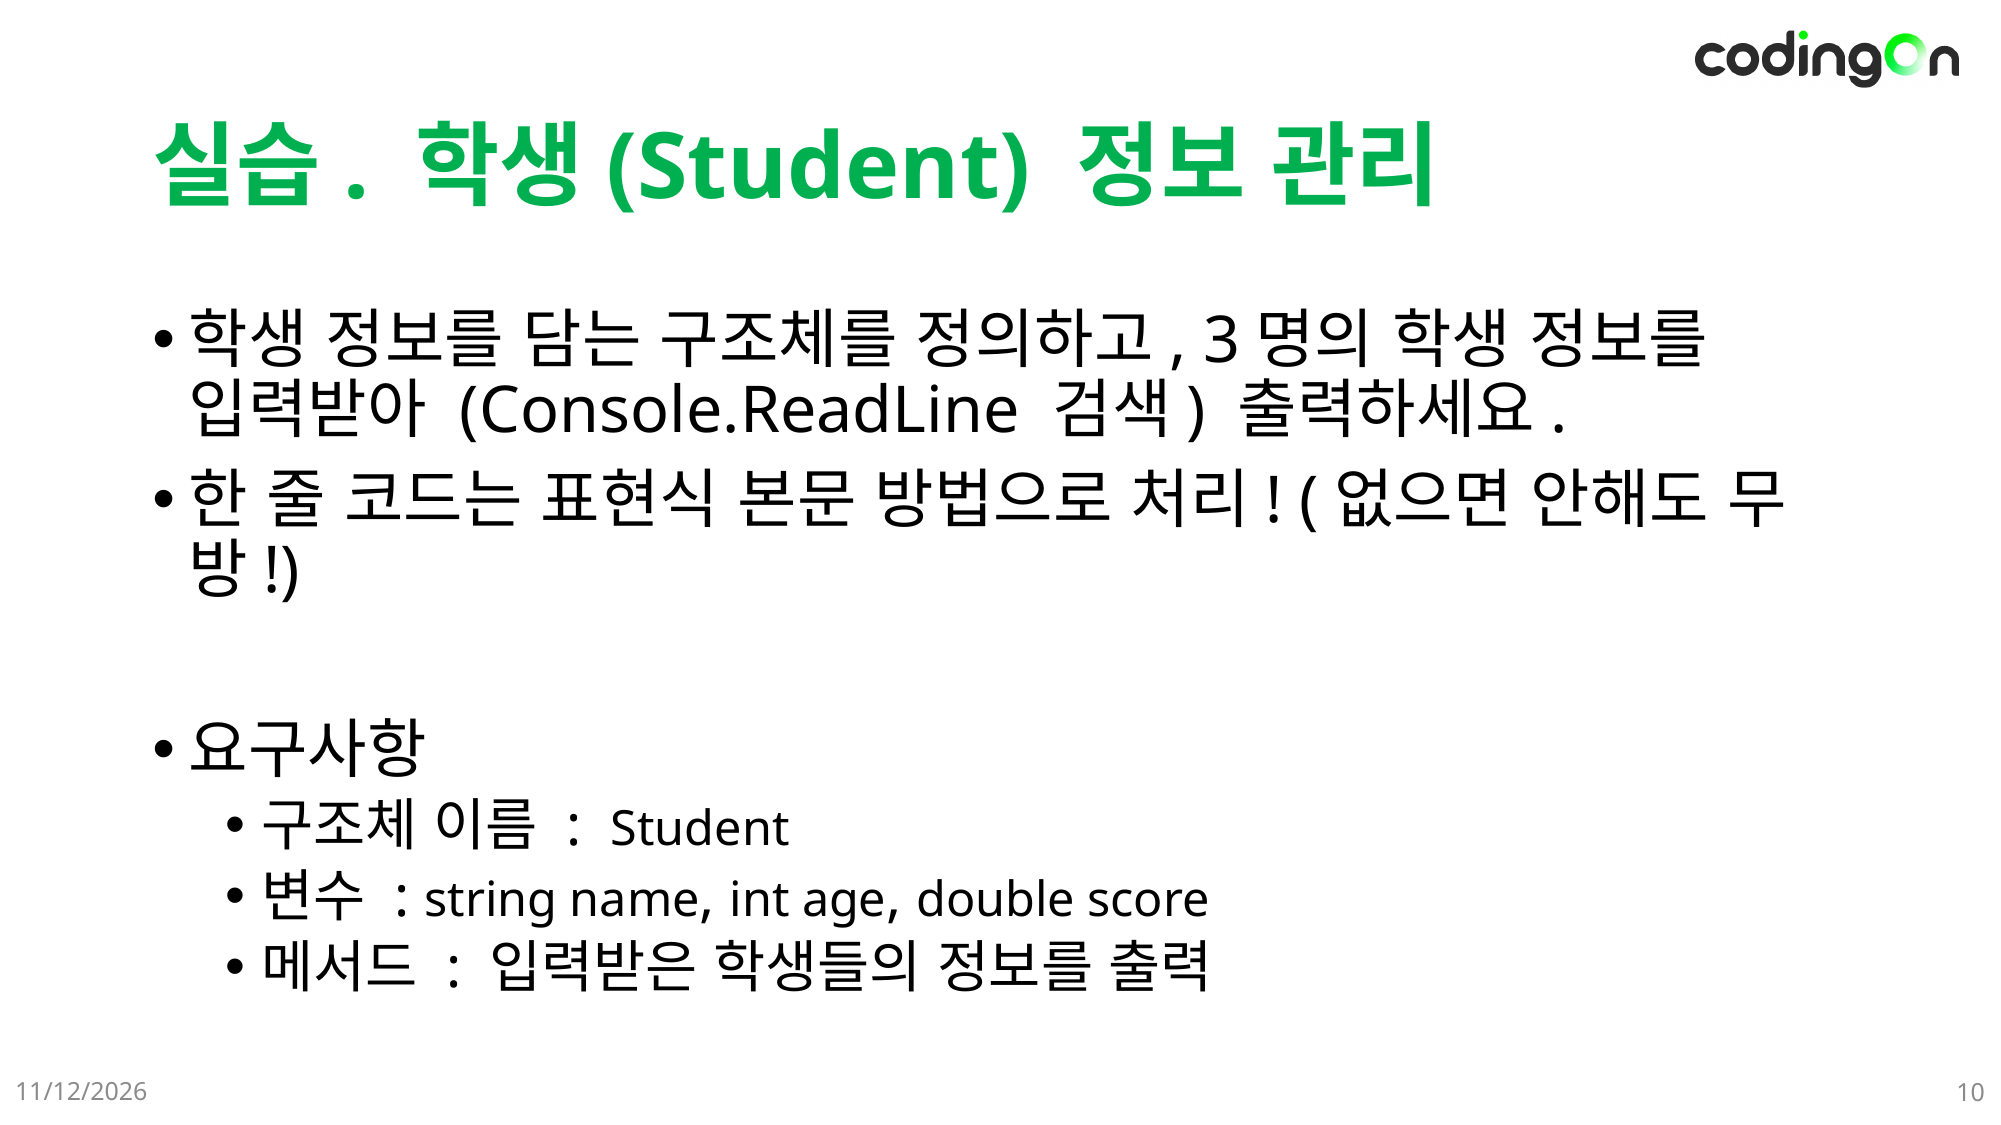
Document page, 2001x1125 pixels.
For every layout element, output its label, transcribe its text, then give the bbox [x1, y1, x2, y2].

picture [1695, 30, 1959, 88]
title 실습. 학생(Student) 정보 관리 [137, 59, 1863, 278]
list 학생 정보를 담는 구조체를 정의하고, 3명의 학생 정보를 입력받아 (Console.ReadLine 검색) 출력하세요. 한 줄 코드는 표현식 본문 방법으로 처리! (없으면 안해도 무방!) 요구사항 구조체 이름 : Student 변수 : string name, int age, double score 메서드 : 입력받은 학생들의 정보를 출력 [137, 299, 1863, 1014]
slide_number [0, 1062, 450, 1123]
slide_number 10 [1550, 1063, 2000, 1124]
